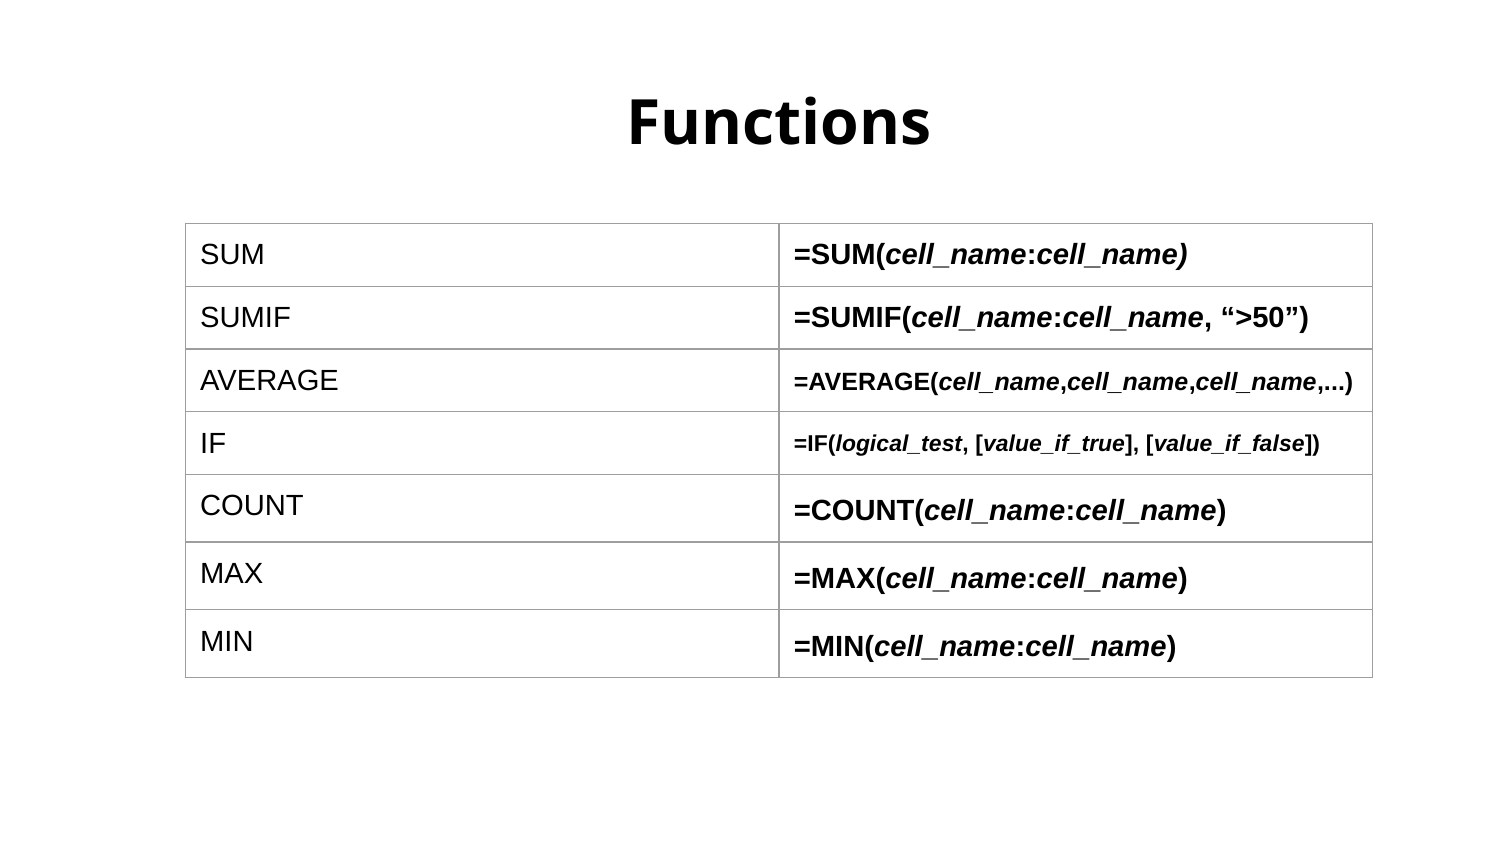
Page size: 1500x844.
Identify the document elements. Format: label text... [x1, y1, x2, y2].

table_cell =AVERAGE(cell_name,cell_name,cell_name,...) [780, 350, 1372, 411]
text_box Functions [201, 66, 1357, 183]
table_cell MAX [186, 543, 778, 609]
table_cell =MIN(cell_name:cell_name) [780, 610, 1372, 677]
table_cell MIN [186, 610, 778, 677]
table_header =SUM(cell_name:cell_name) [780, 224, 1372, 286]
table_cell SUMIF [186, 287, 778, 348]
table_cell AVERAGE [186, 350, 778, 411]
table_cell =COUNT(cell_name:cell_name) [780, 475, 1372, 541]
table_header SUM [186, 224, 778, 286]
table_cell =IF(logical_test, [value_if_true], [value_if_false]) [780, 412, 1372, 474]
table_cell =MAX(cell_name:cell_name) [780, 543, 1372, 609]
table_cell =SUMIF(cell_name:cell_name, “>50”) [780, 287, 1372, 348]
table_cell IF [186, 412, 778, 474]
table_cell COUNT [186, 475, 778, 541]
